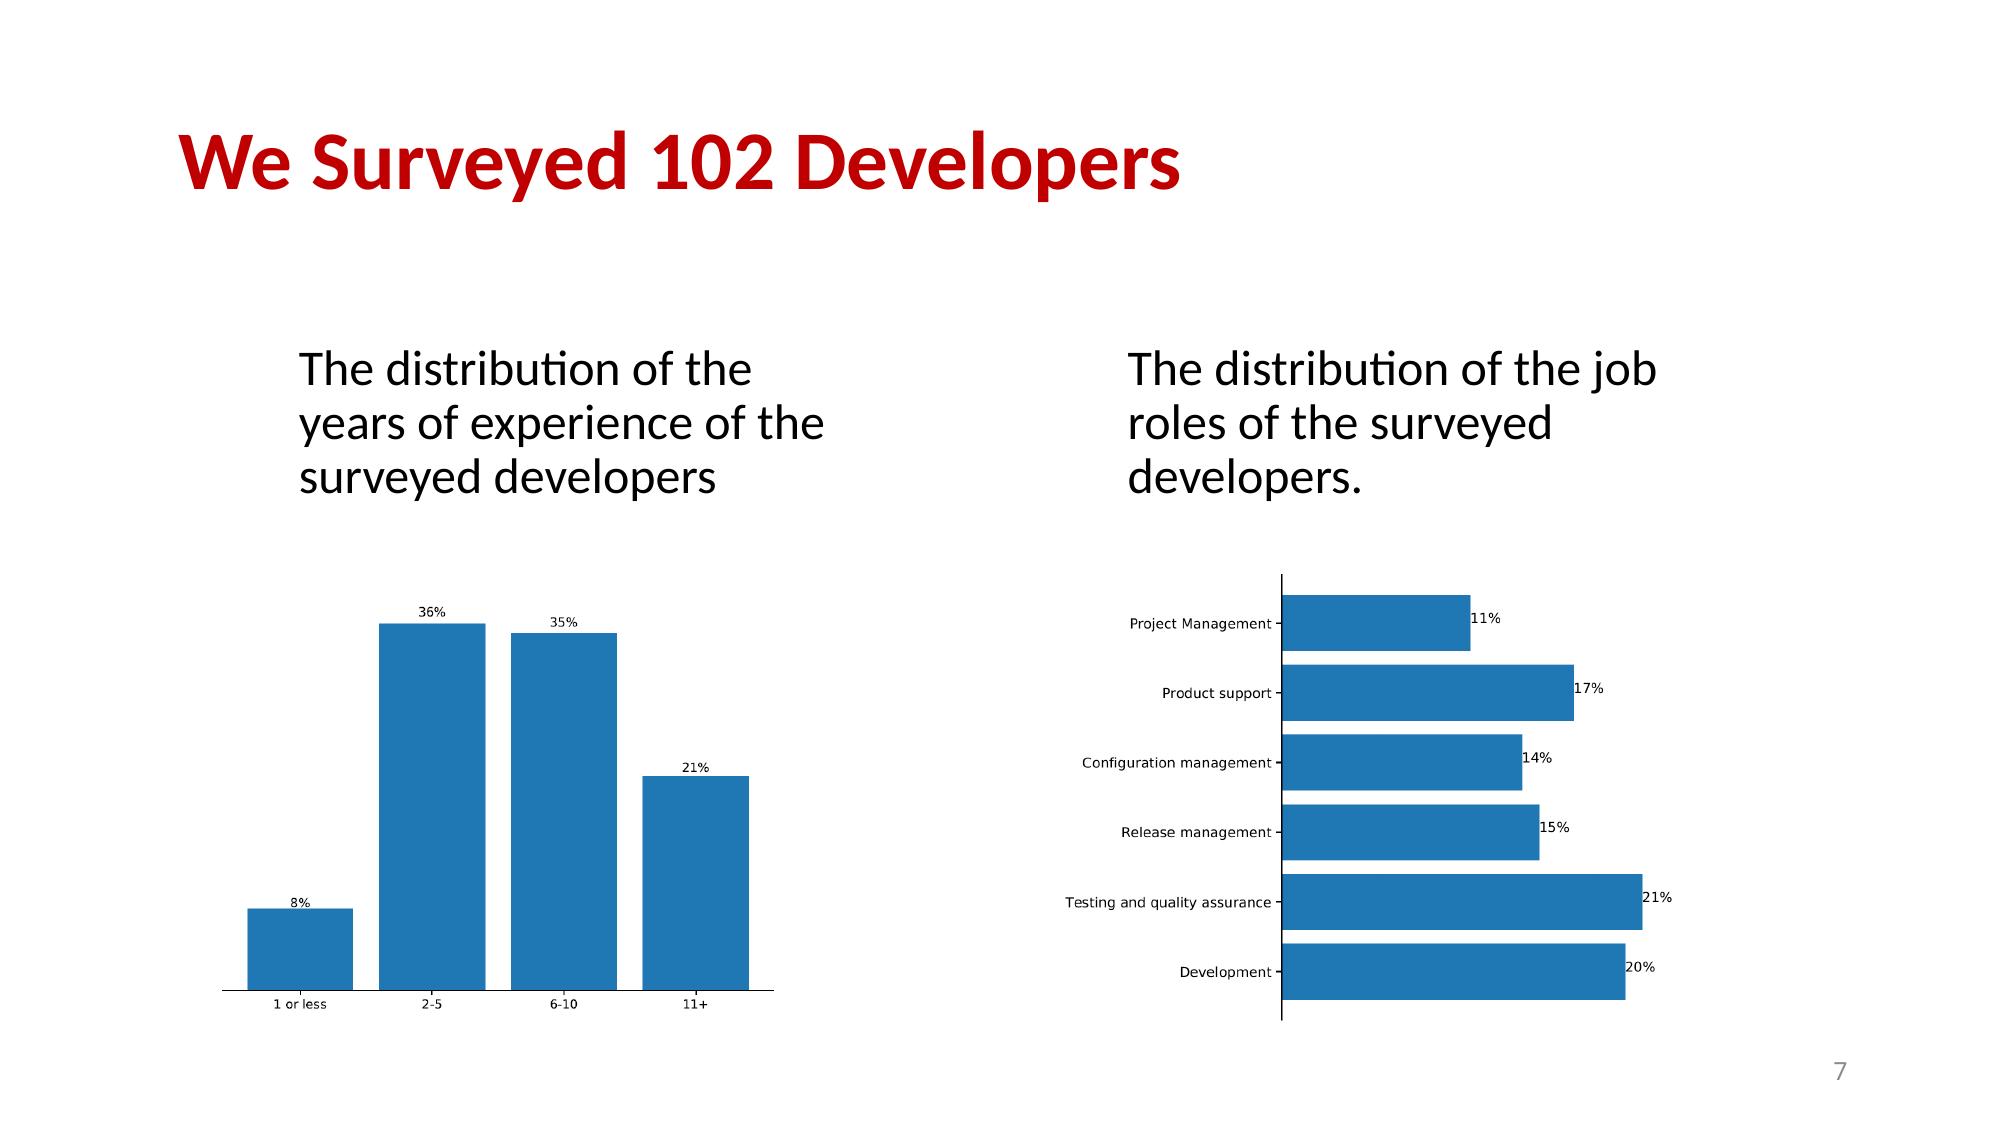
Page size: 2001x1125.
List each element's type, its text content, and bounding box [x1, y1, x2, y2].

slide_number 7 [1412, 1042, 1863, 1103]
text_box The distribution of the job roles of the surveyed developers. [1112, 335, 1750, 587]
title We Surveyed 102 Developers [163, 54, 1889, 272]
picture [1052, 562, 1708, 1025]
text_box The distribution of the years of experience of the surveyed developers [283, 335, 856, 587]
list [137, 587, 835, 1025]
